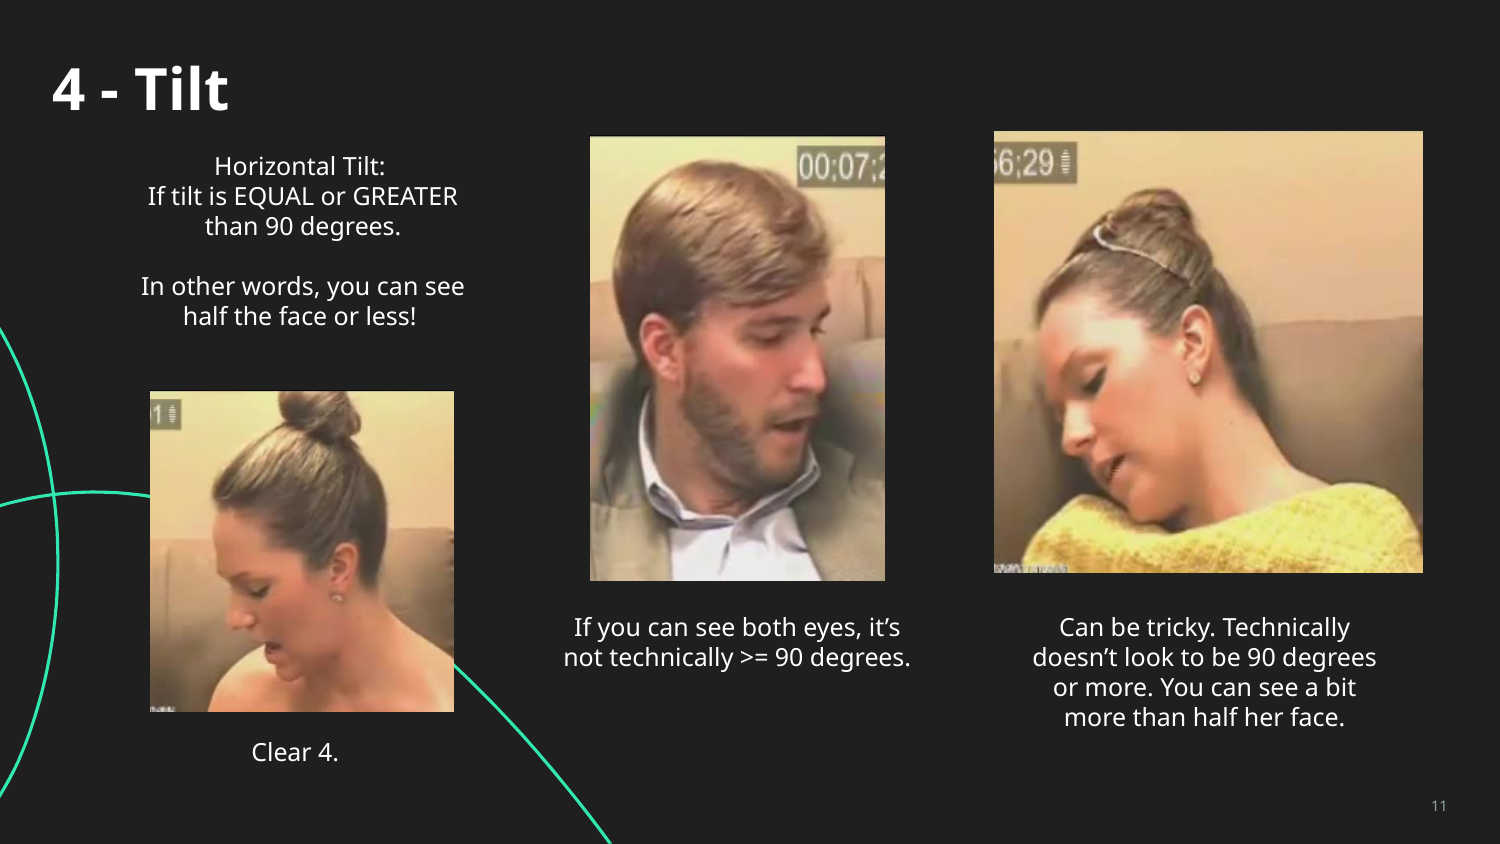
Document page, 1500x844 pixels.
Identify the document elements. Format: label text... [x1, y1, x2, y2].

picture [993, 131, 1423, 573]
picture [590, 135, 885, 582]
list If you can see both eyes, it’s not technically >= 90 degrees. [542, 596, 933, 713]
title 4 - Tilt [37, 37, 974, 209]
list Can be tricky. Technically doesn’t look to be 90 degrees or more. You can see a bit more than half her face. [1003, 596, 1406, 713]
picture [150, 390, 454, 713]
list Horizontal Tilt: If tilt is EQUAL or GREATER than 90 degrees. In other words, you can see half the face or less! [108, 135, 499, 252]
list Clear 4. [160, 721, 430, 781]
